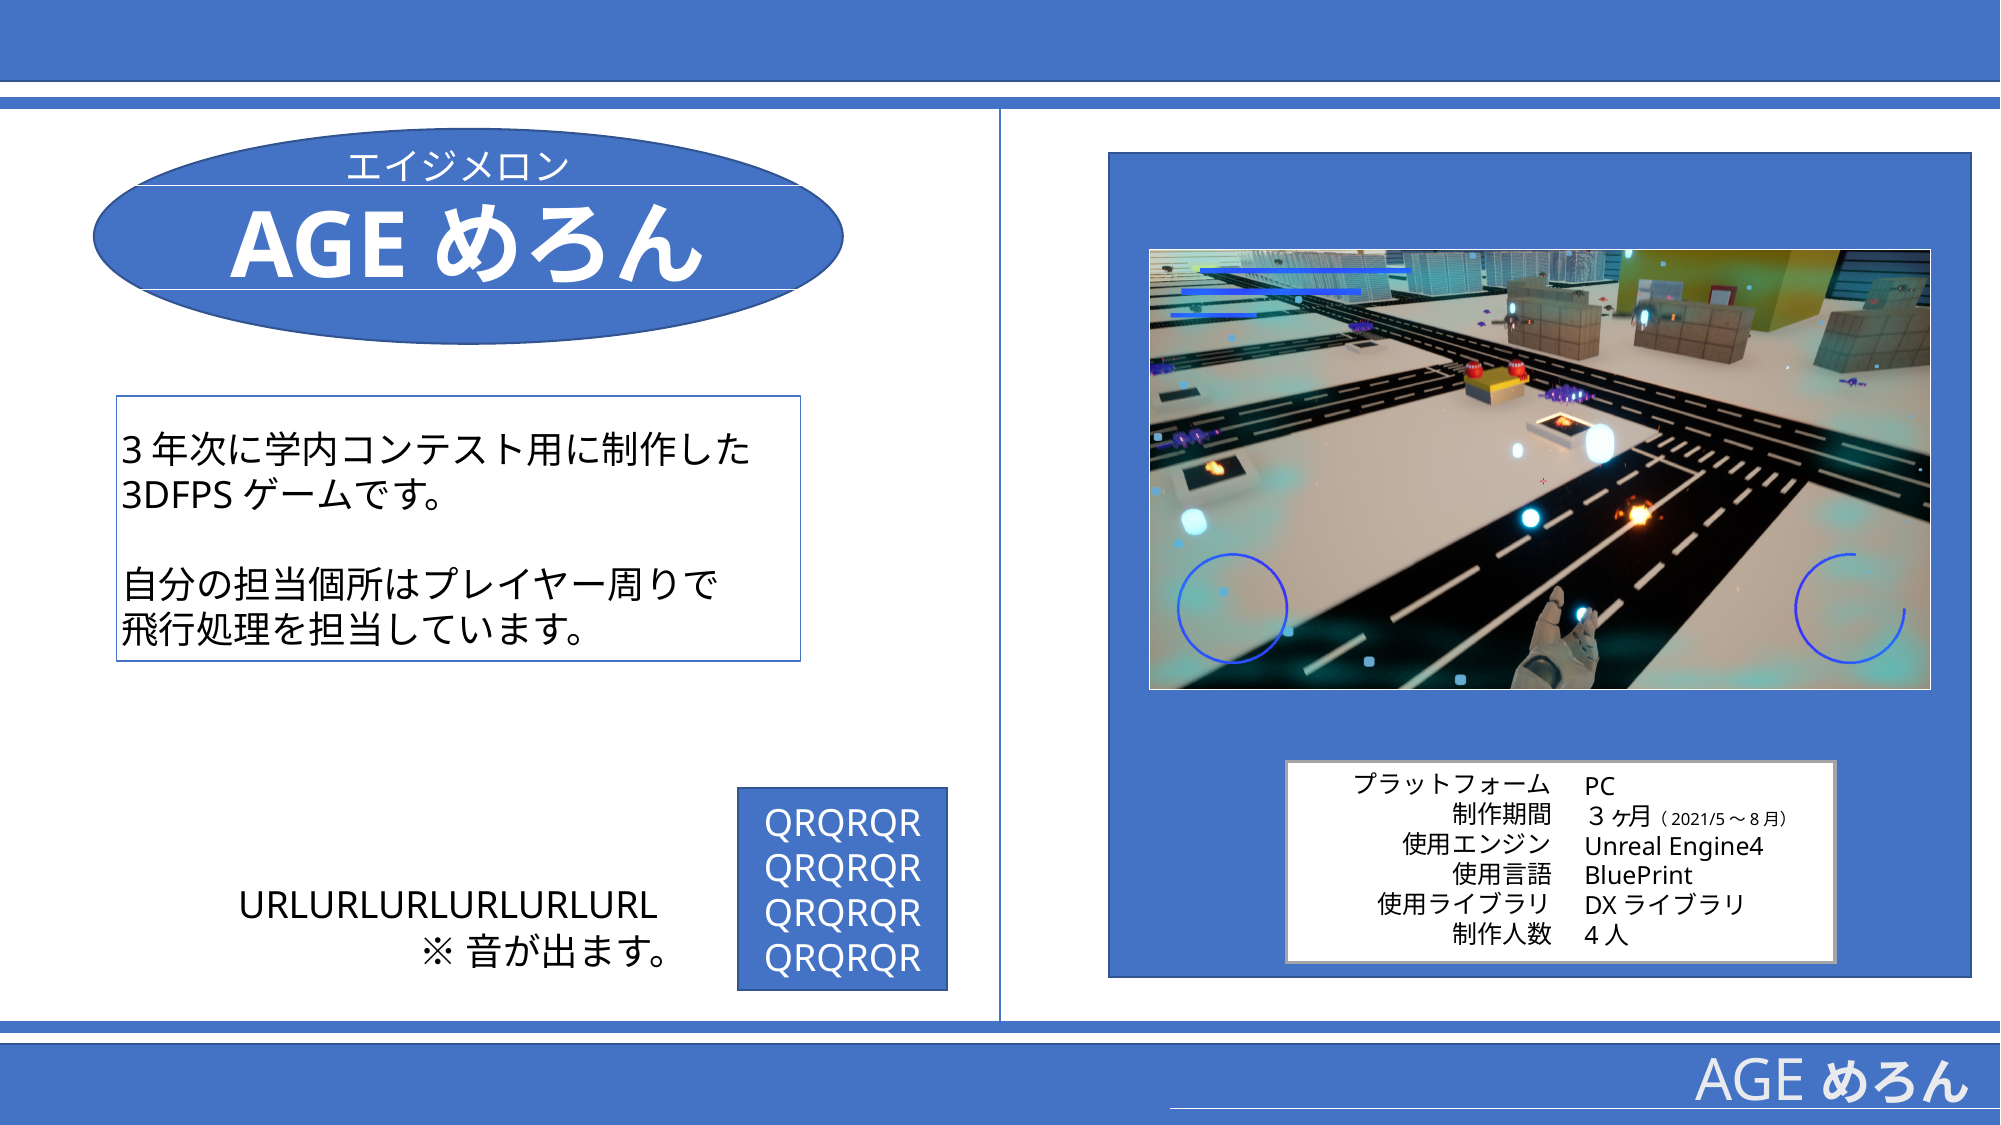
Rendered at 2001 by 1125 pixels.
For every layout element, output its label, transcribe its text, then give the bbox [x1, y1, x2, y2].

text_box [116, 395, 801, 661]
text_box エイジメロン [331, 135, 586, 184]
text_box [0, 0, 2000, 82]
text_box 3年次に学内コンテスト用に制作した 3DFPSゲームです。 自分の担当個所はプレイヤー周りで 飛行処理を担当しています。 [801, 418, 811, 659]
text_box [0, 103, 999, 1028]
picture [1149, 249, 1932, 690]
text_box プラットフォーム 制作期間 使用エンジン 使用言語 使用ライブラリ 制作人数 [1289, 761, 1567, 956]
text_box PC ３ヶ月 （2021/5～8月） Unreal Engine4 BluePrint DXライブラリ 4人 [1569, 762, 1831, 958]
text_box AGEめろん [1650, 1044, 2000, 1108]
text_box 画像 [1108, 152, 1972, 978]
text_box [0, 1043, 2000, 1125]
text_box 3年次に学内コンテスト用に制作した 3DFPSゲームです。 自分の担当個所はプレイヤー周りで 飛行処理を担当しています。 [106, 418, 116, 659]
text_box エイジメロン [331, 186, 586, 196]
text_box [1001, 103, 2000, 1028]
text_box ※音が出ます。 [404, 920, 702, 980]
text_box URLURLURLURLURLURL [223, 873, 674, 934]
text_box QRQRQRQRQRQRQRQRQRQRQRQR [737, 787, 948, 991]
text_box [1285, 760, 1836, 963]
